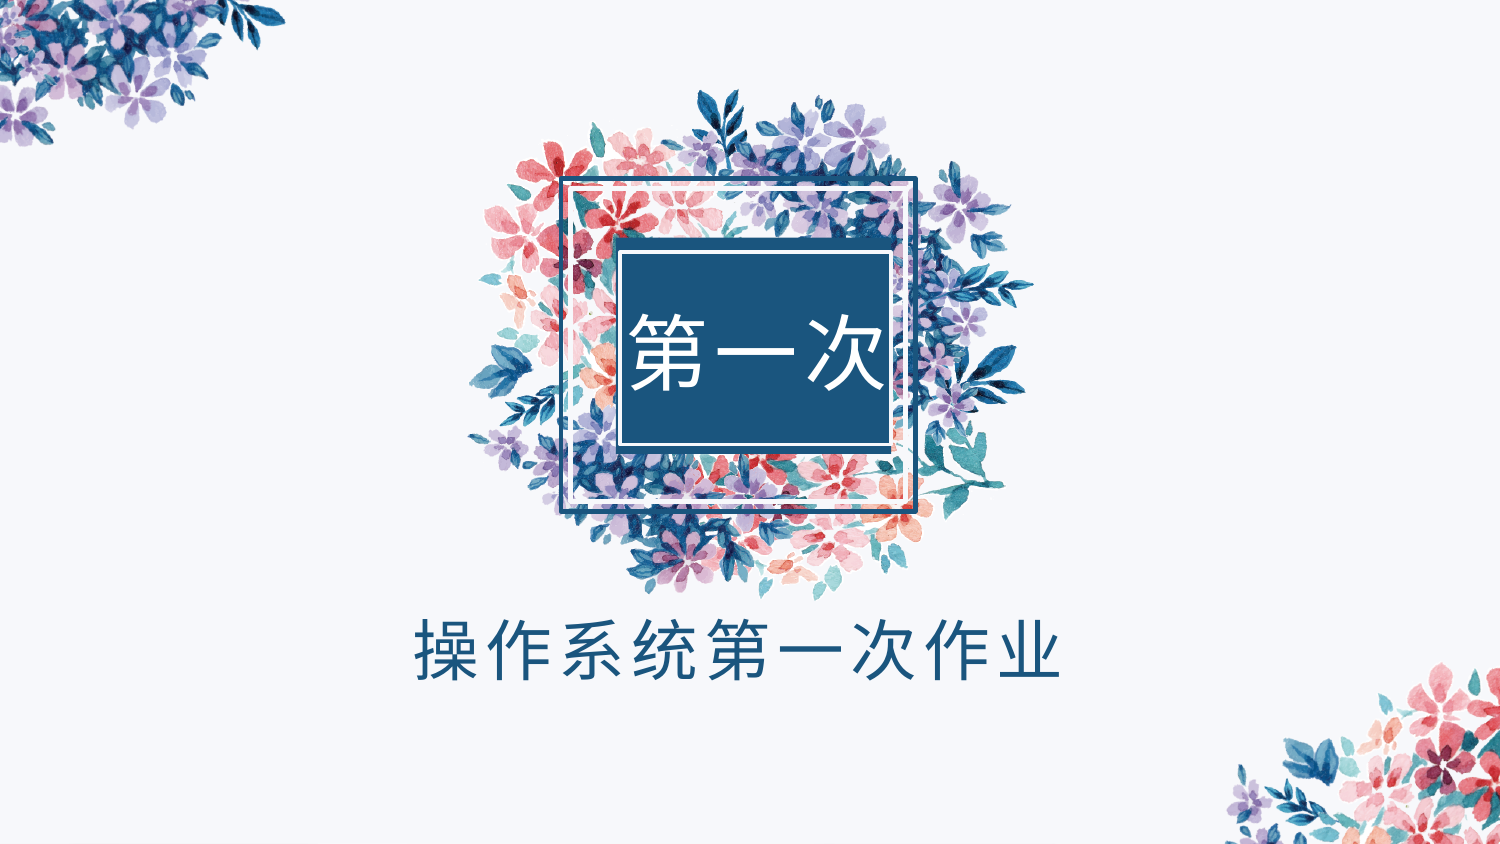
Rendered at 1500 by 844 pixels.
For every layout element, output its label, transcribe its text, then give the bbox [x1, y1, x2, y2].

picture [466, 88, 1034, 625]
text_box 操作系统第一次作业 [245, 601, 1231, 696]
picture [0, 0, 350, 252]
picture [1104, 607, 1500, 844]
